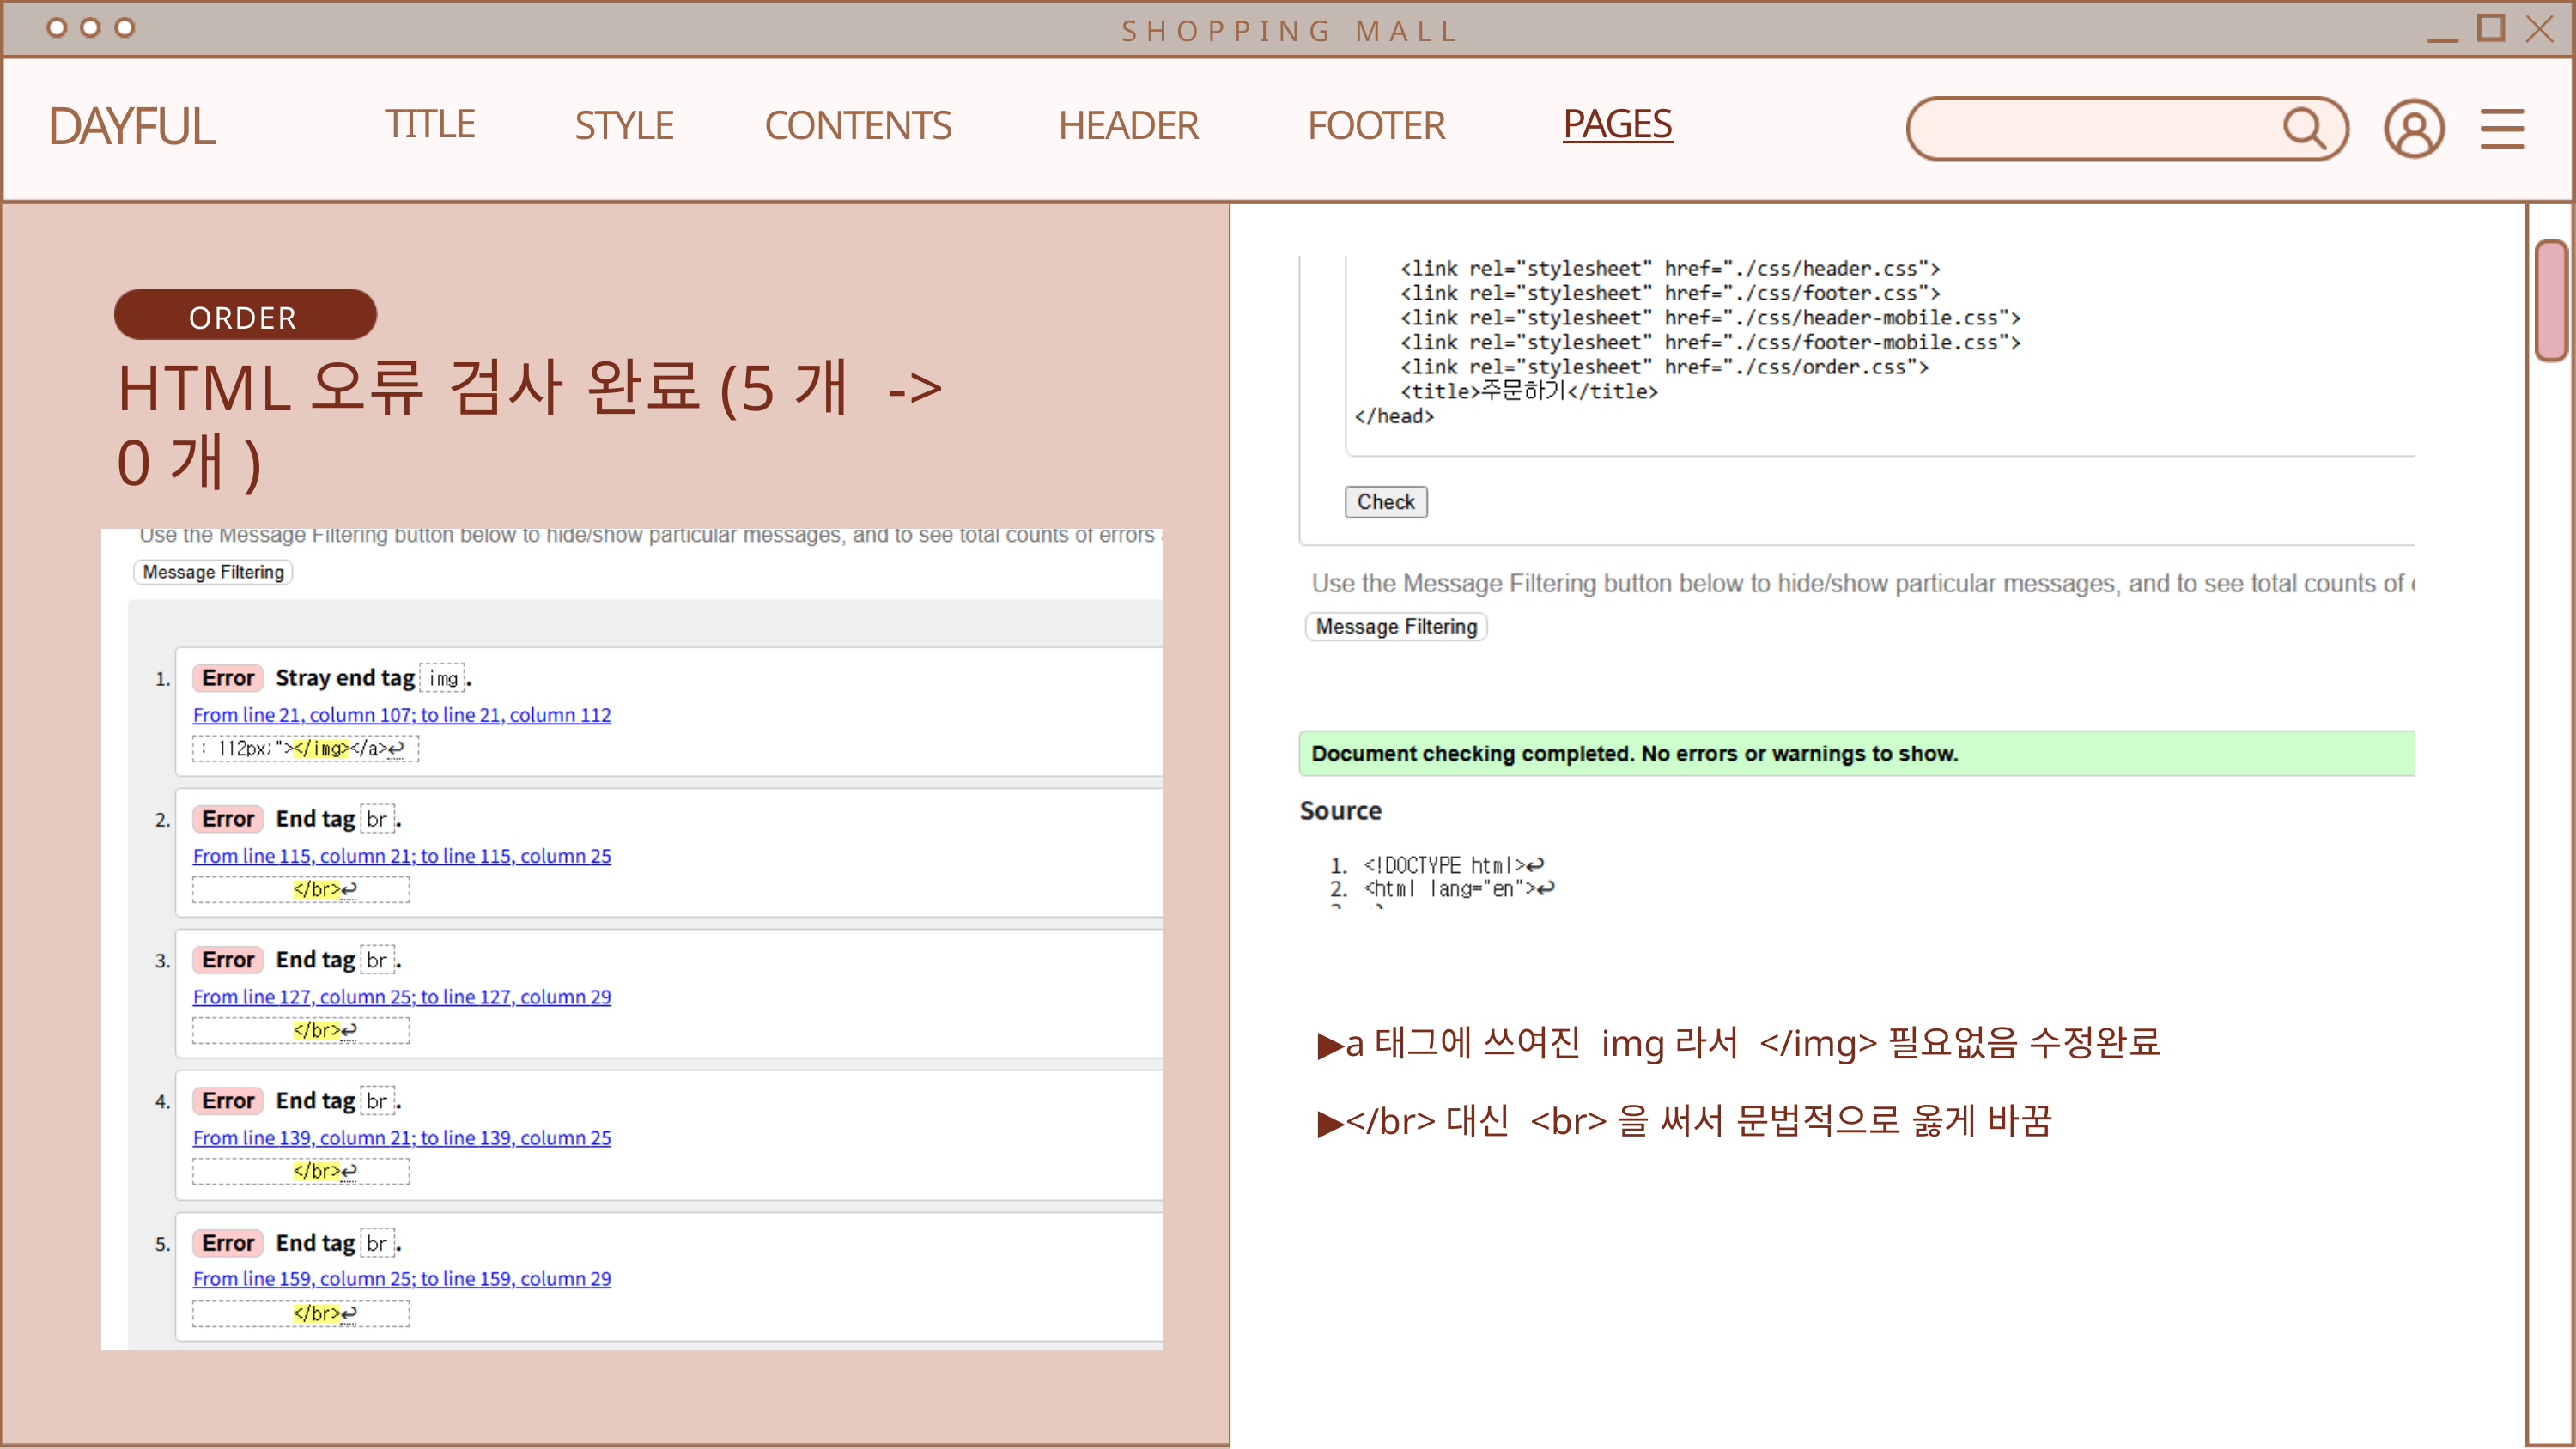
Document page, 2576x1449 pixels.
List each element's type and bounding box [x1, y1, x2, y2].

picture [1277, 255, 2415, 909]
text_box [1233, 214, 2521, 1449]
picture [0, 0, 2576, 1449]
